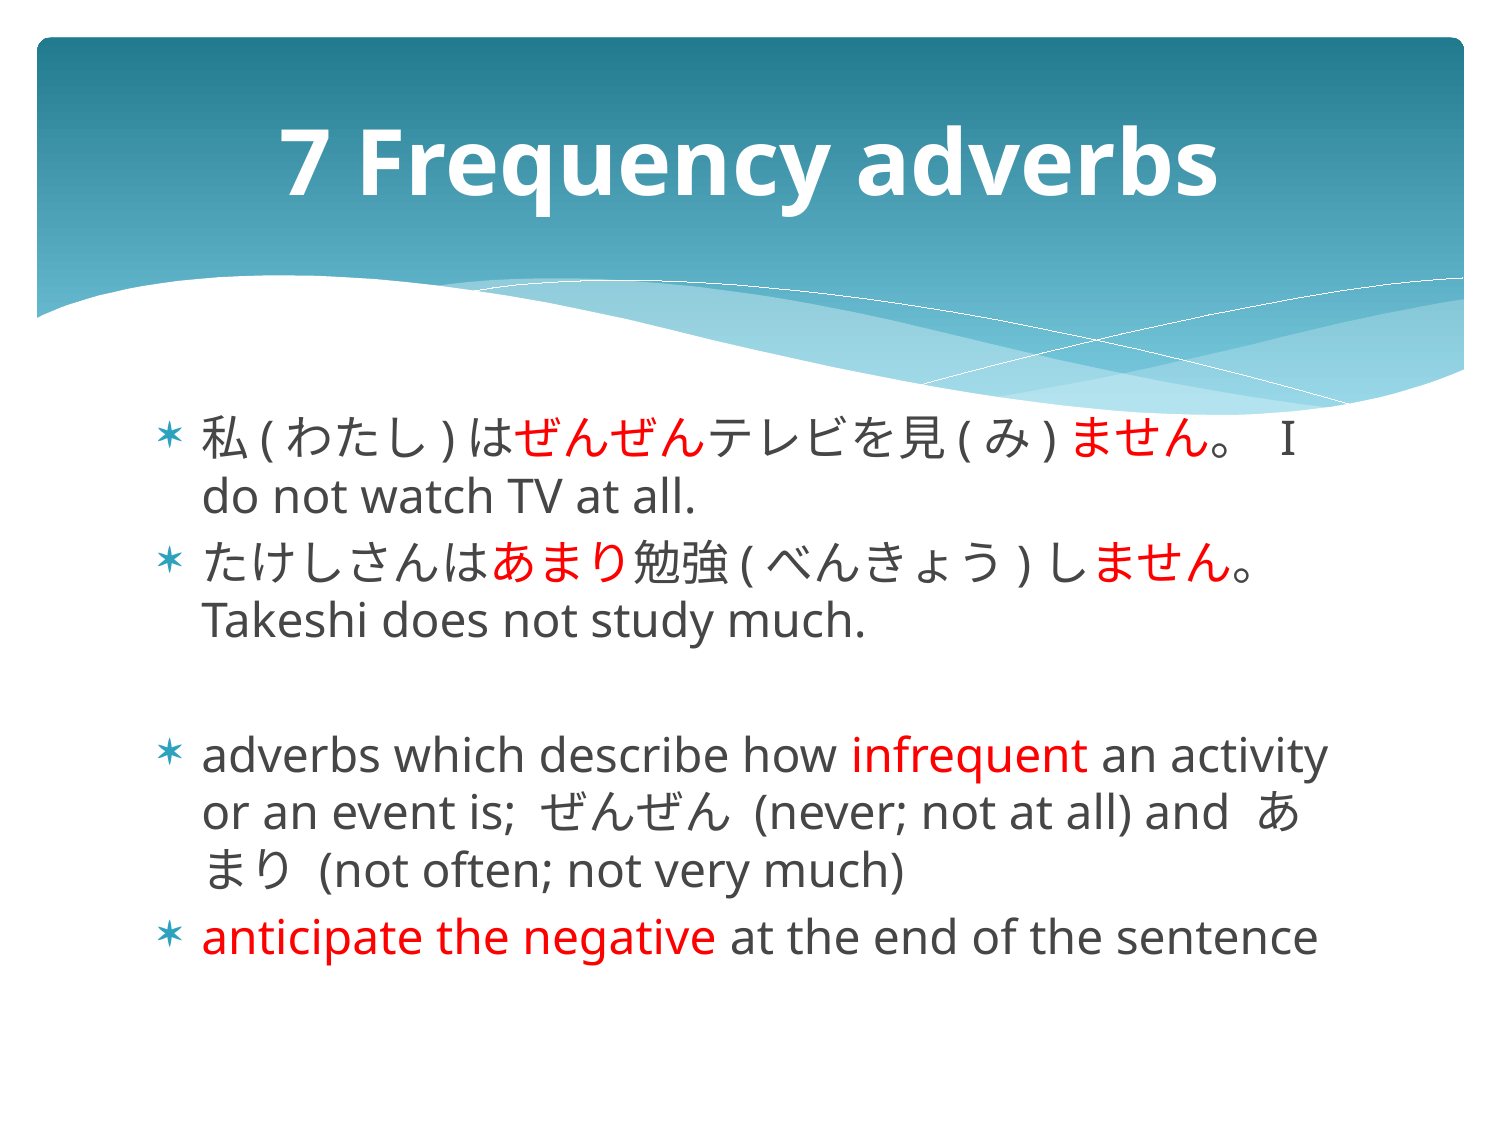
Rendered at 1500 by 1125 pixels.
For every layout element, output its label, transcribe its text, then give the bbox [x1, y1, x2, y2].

list 私(わたし)はぜんぜんテレビを見(み)ません。 I do not watch TV at all. たけしさんはあまり勉強(べんきょう)しません。 Takeshi does not study much. adverbs which describe how infrequent an activity or an event is; ぜんぜん (never; not at all) and あまり (not often; not very much) anticipate the negative at the end of the sentence [143, 399, 1359, 1005]
title 7 Frequency adverbs [75, 55, 1425, 261]
